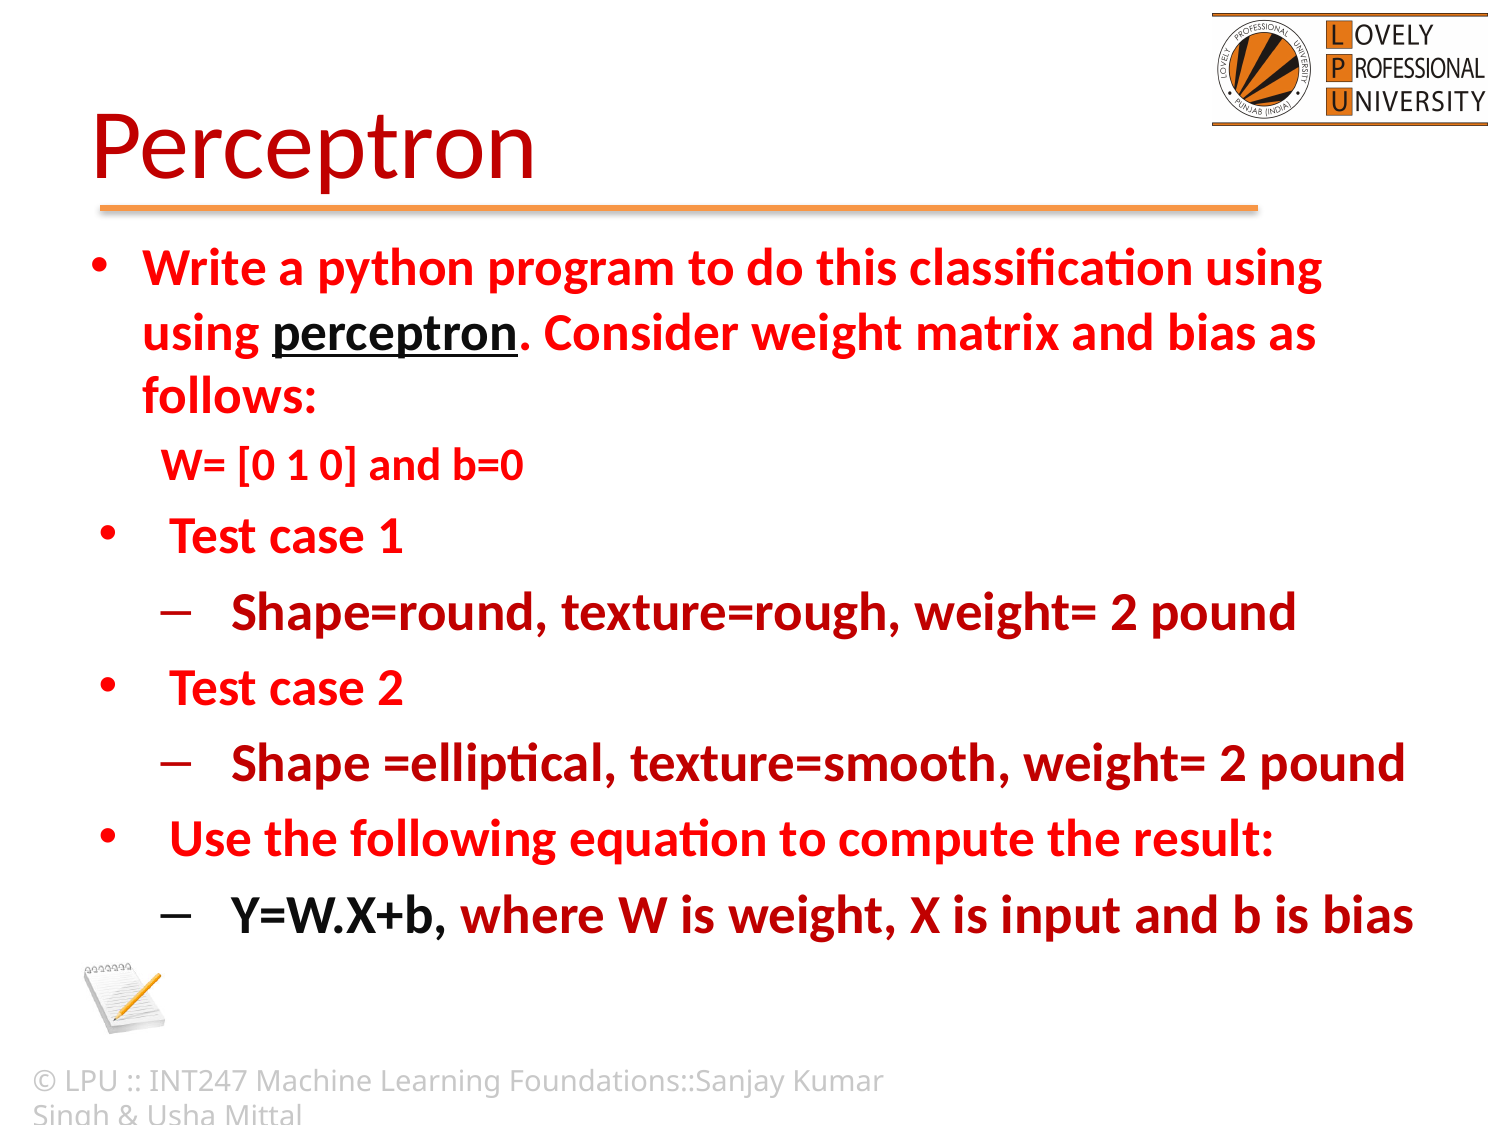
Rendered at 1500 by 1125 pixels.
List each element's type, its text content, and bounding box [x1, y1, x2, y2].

title Perceptron [75, 45, 1425, 224]
picture [74, 958, 169, 1047]
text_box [1212, 13, 1488, 126]
list Write a python program to do this classification using using perceptron. Consider weight matrix and bias as follows: W= [0 1 0] and b=0 Test case 1 Shape=round, texture=rough, weight= 2 pound Test case 2 Shape =elliptical, texture=smooth, weight= 2 pound Use the following equation to compute the result: Y=W.X+b, where W is weight, X is input and b is bias [75, 224, 1438, 1046]
slide_number © LPU :: INT247 Machine Learning Foundations::Sanjay Kumar Singh & Usha Mittal [17, 1070, 950, 1125]
